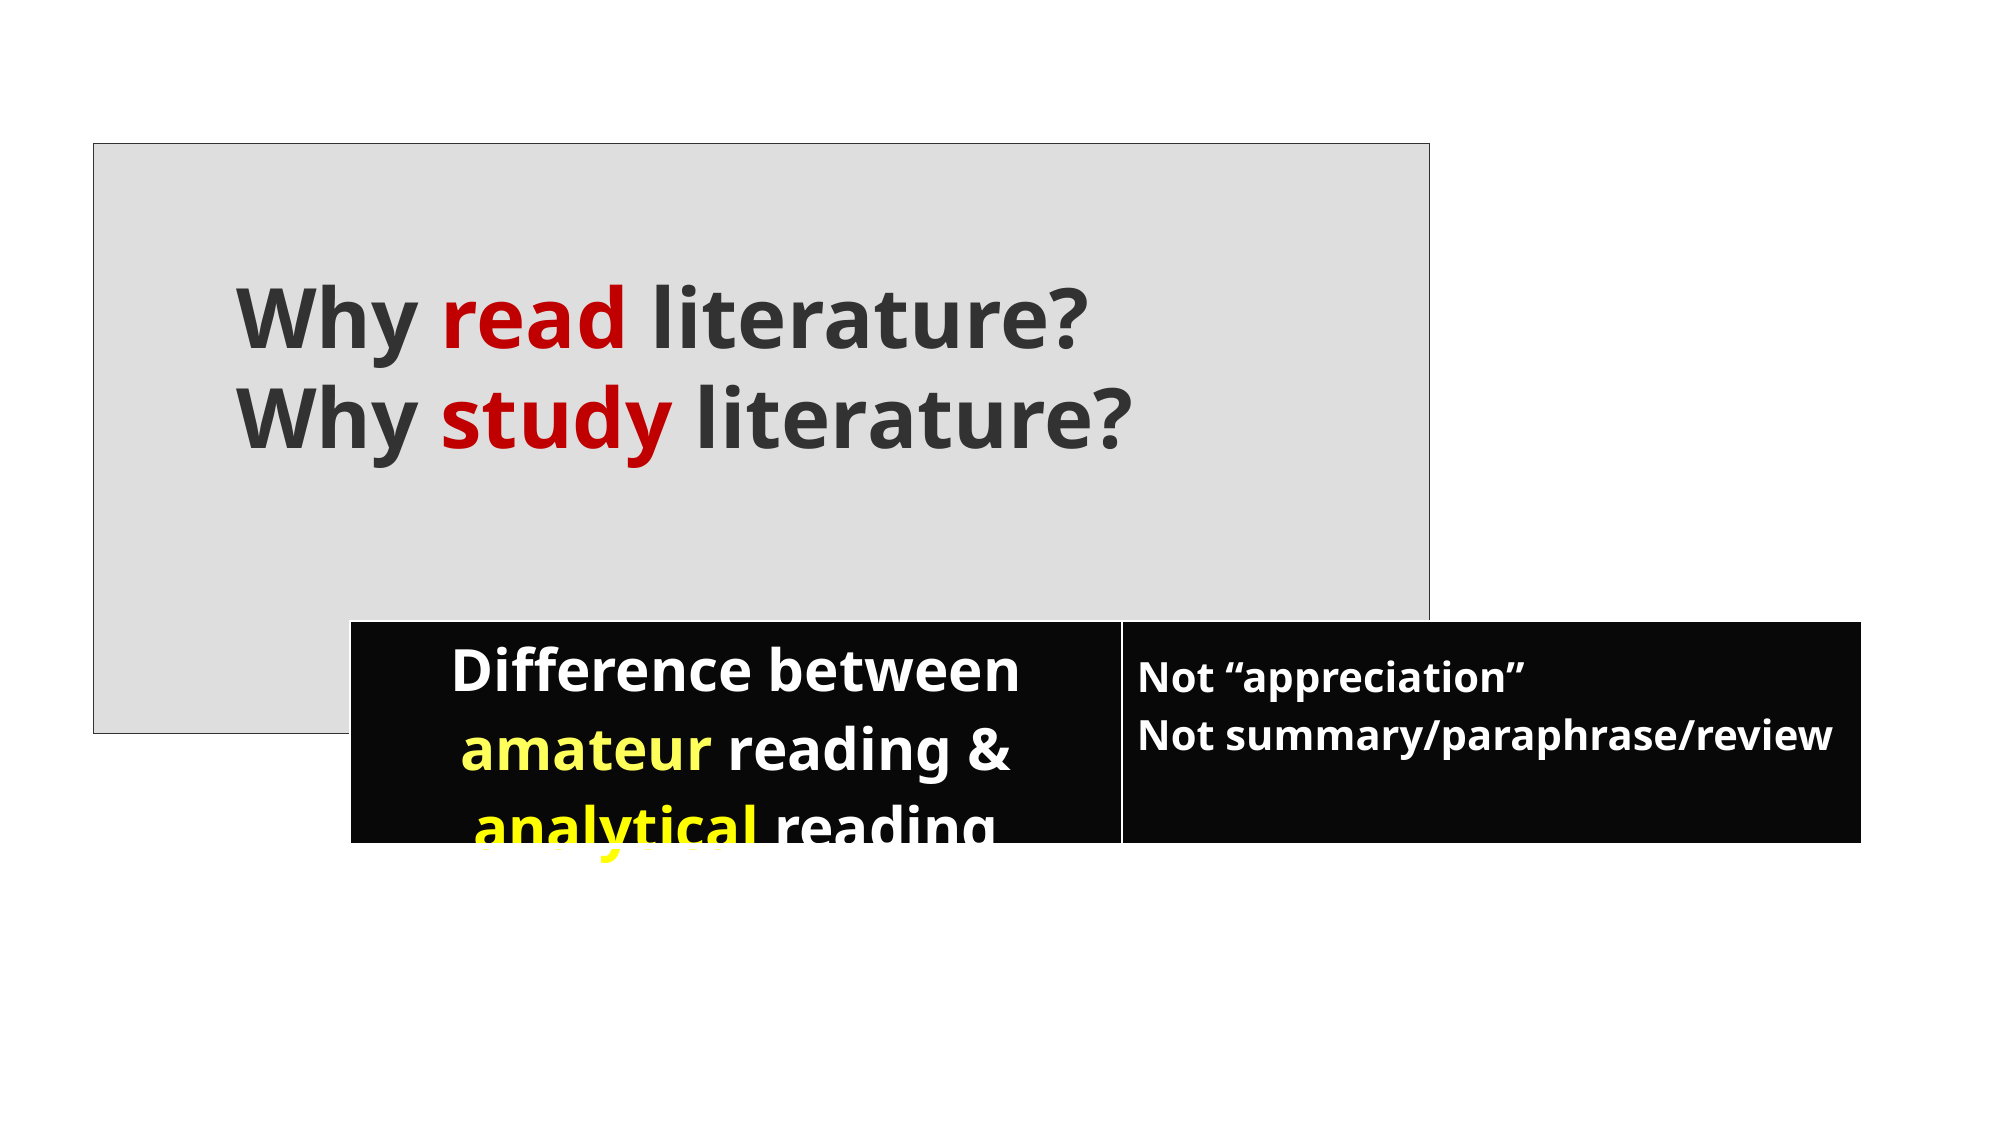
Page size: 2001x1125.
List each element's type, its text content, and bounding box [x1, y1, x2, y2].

table_header Difference between amateur reading & analytical reading [351, 622, 1121, 843]
text_box [93, 143, 1430, 734]
text_box Why read literature? Why study literature? [221, 257, 1189, 518]
table_header Not “appreciation” Not summary/paraphrase/review [1123, 622, 1861, 843]
